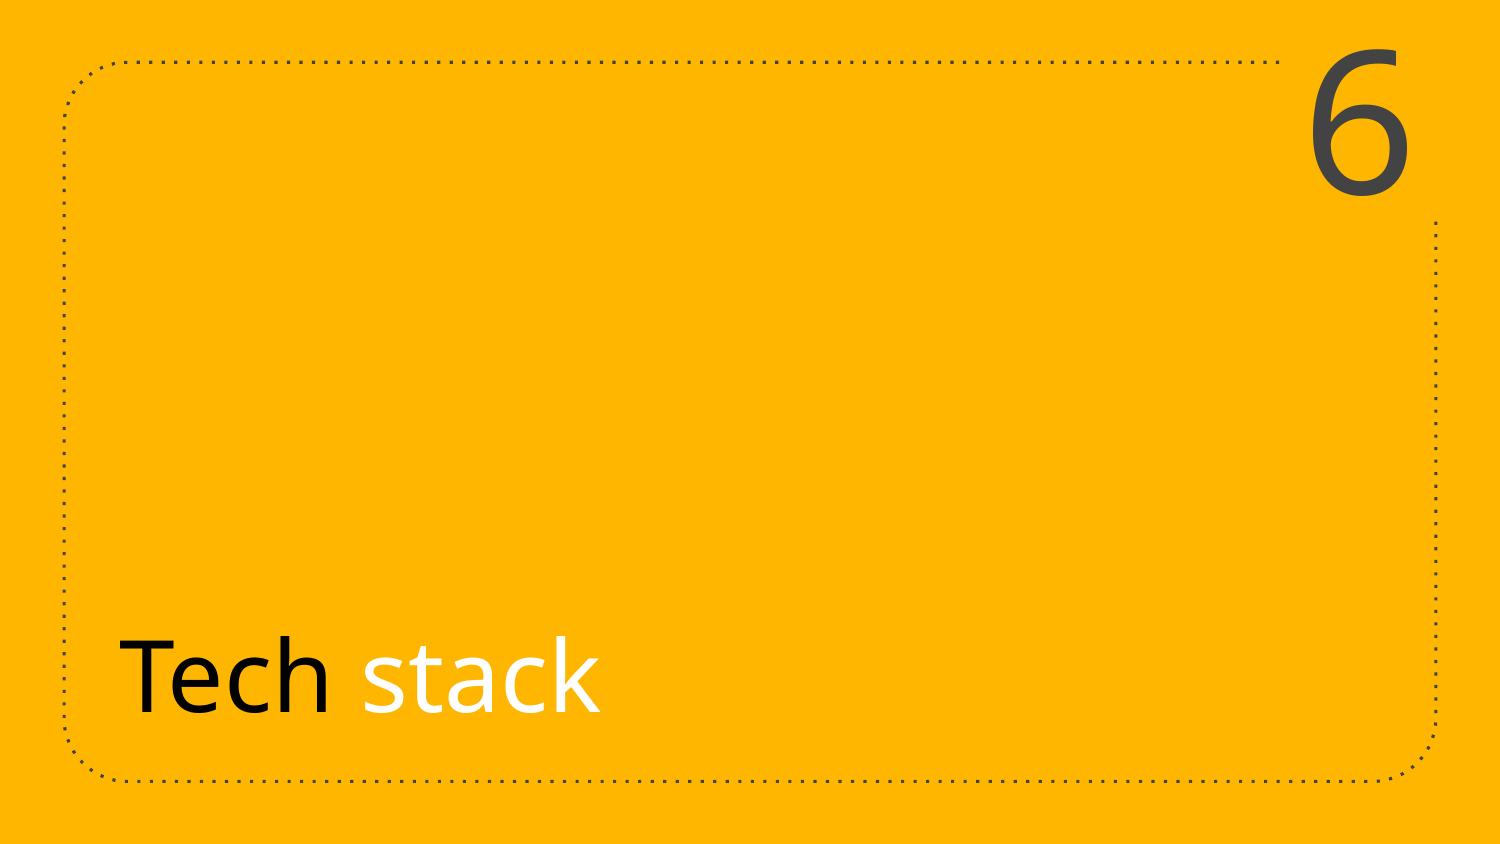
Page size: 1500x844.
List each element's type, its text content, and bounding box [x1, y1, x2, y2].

title Tech stack [104, 556, 1380, 748]
text_box 6 [1281, 0, 1439, 229]
